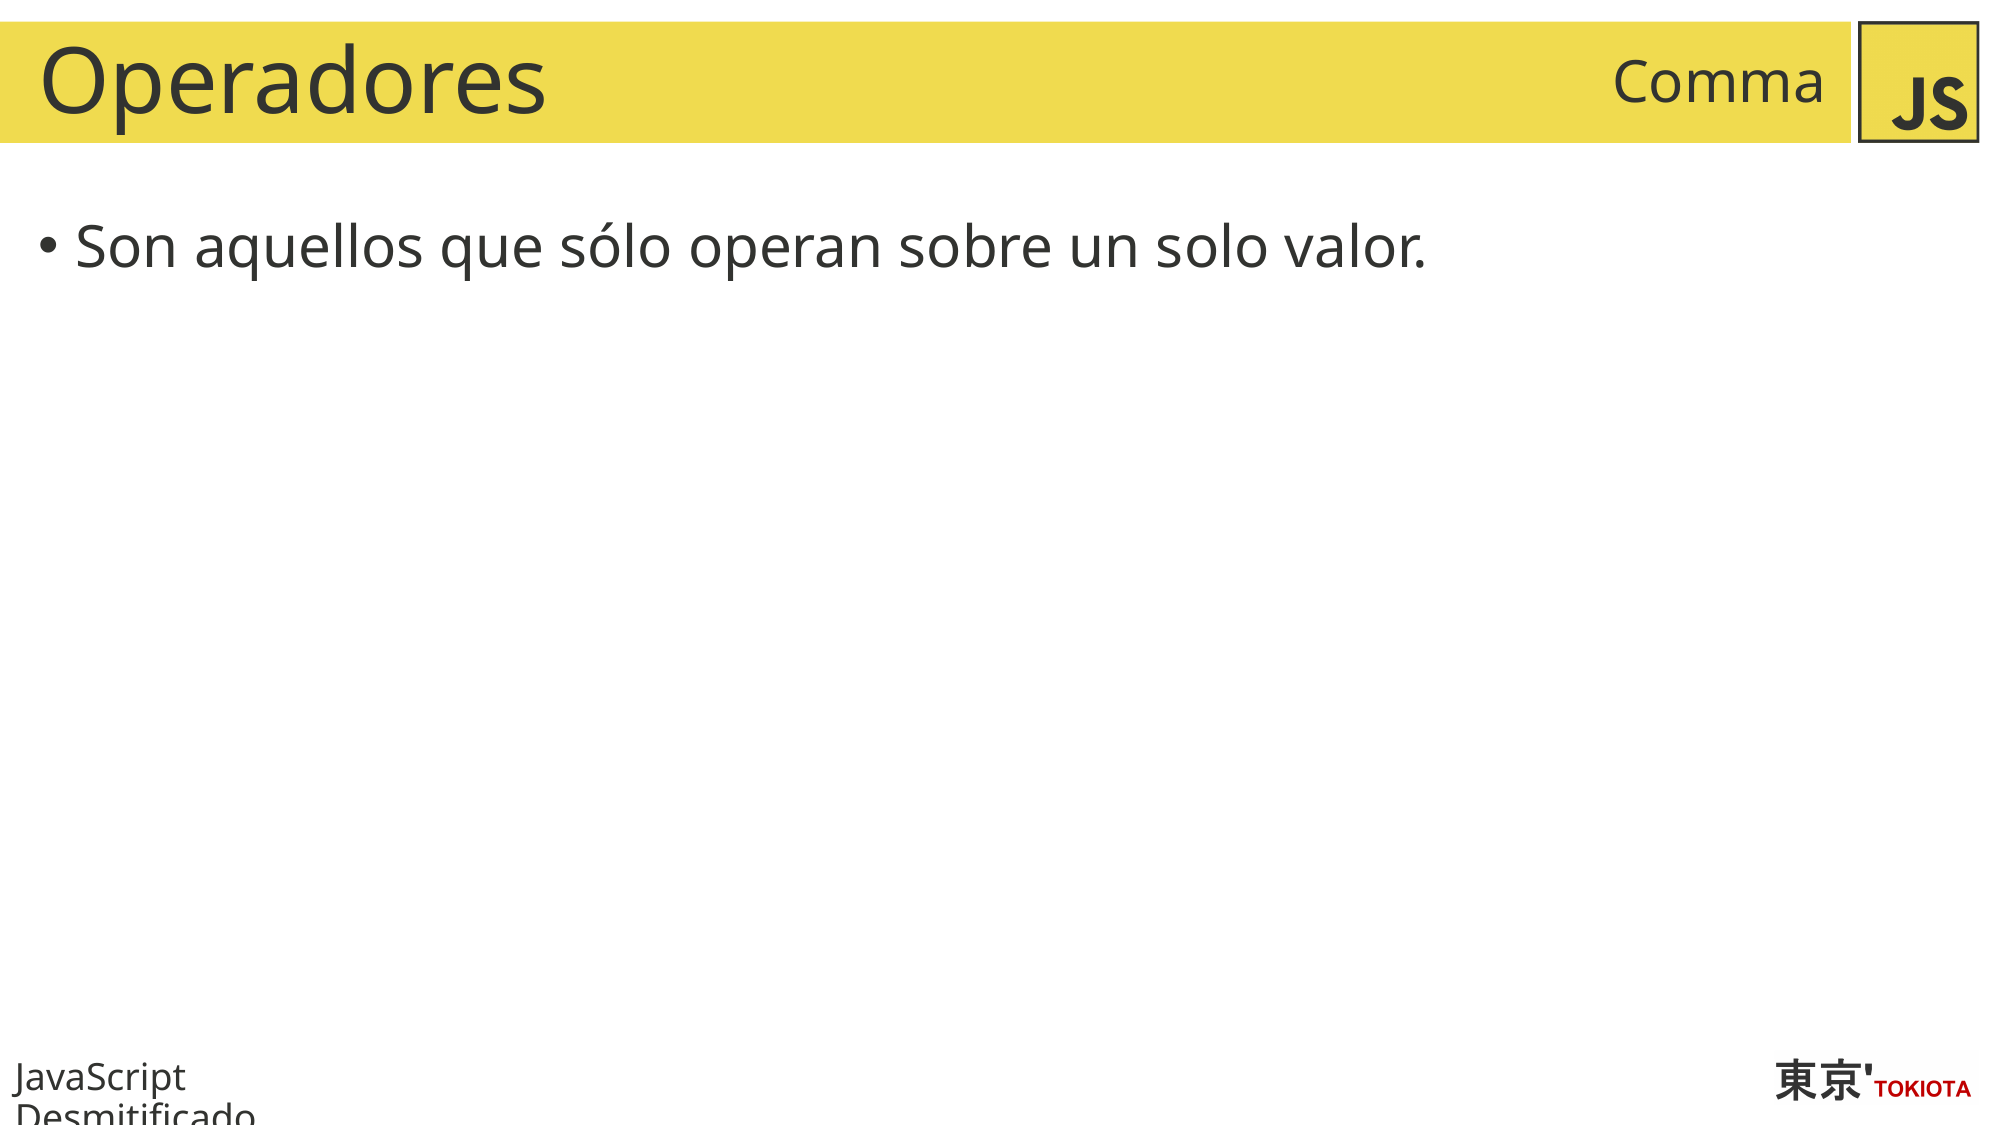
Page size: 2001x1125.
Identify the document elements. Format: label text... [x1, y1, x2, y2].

list Comma [1368, 44, 1841, 139]
list Son aquellos que sólo operan sobre un solo valor. [23, 209, 1979, 1019]
picture [1774, 1050, 1979, 1105]
picture [1858, 21, 1980, 143]
title Operadores [23, 27, 1353, 139]
